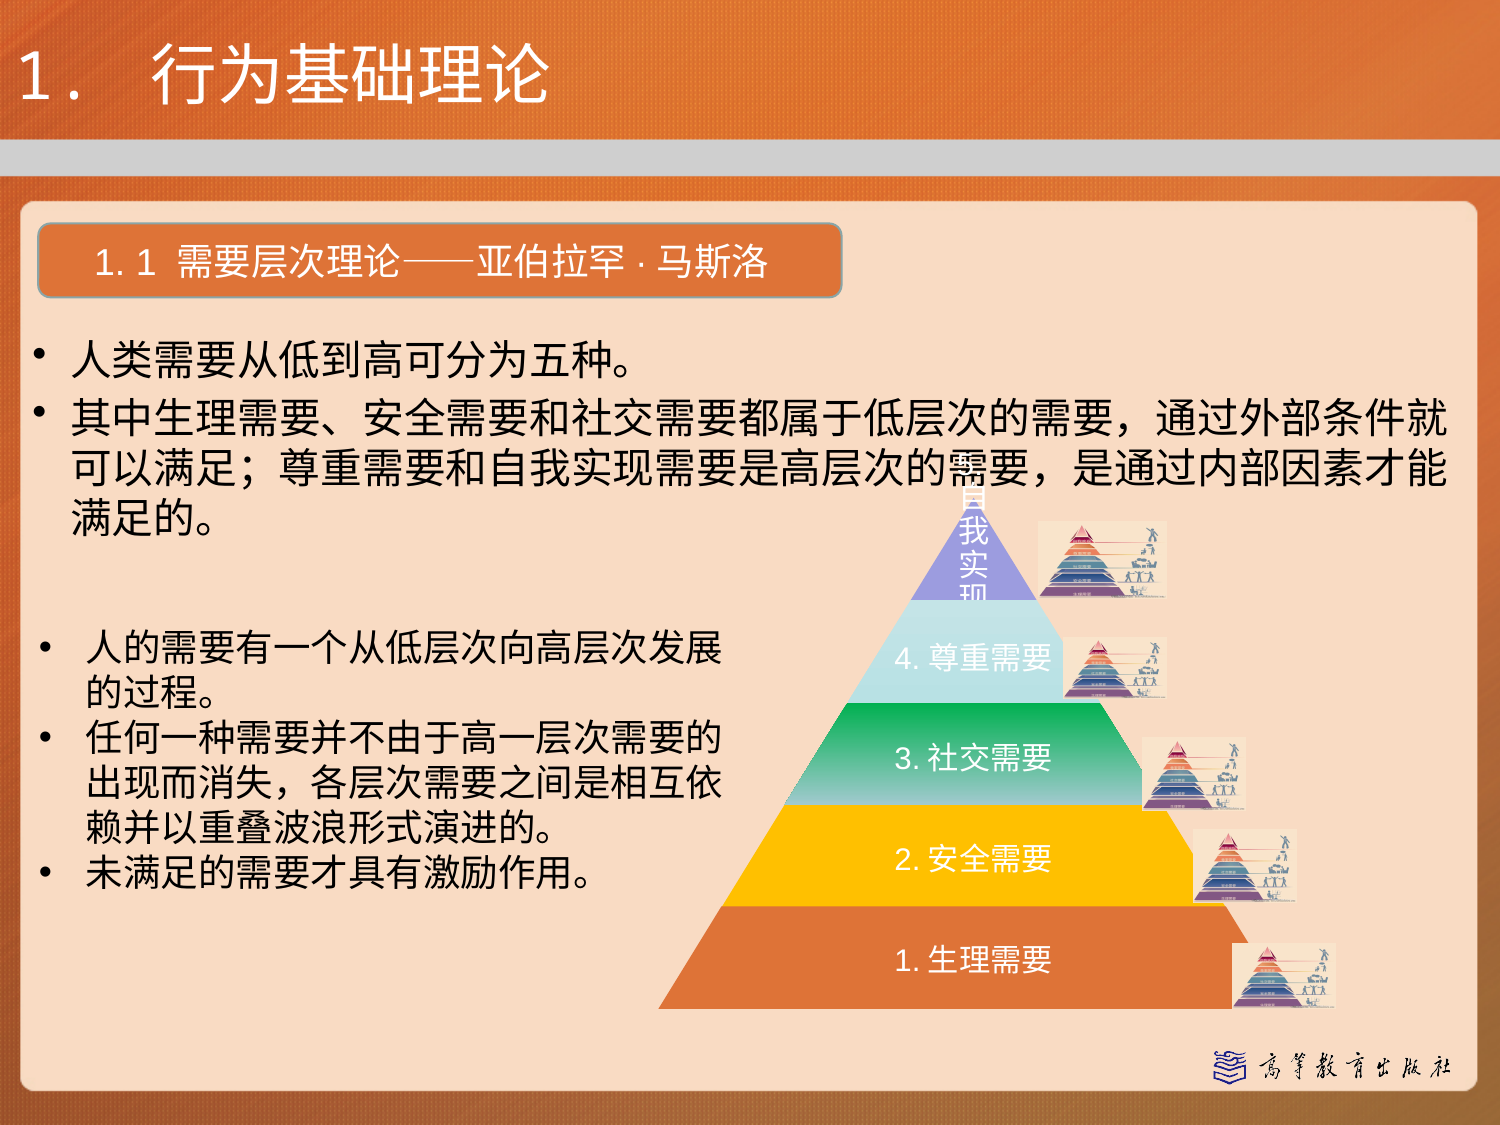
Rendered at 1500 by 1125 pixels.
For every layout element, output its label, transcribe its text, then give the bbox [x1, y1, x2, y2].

text_box 1. 1 需要层次理论——亚伯拉罕·马斯洛 [37, 222, 843, 299]
picture [0, 0, 1500, 1125]
text_box 人的需要有一个从低层次向高层次发展的过程。 任何一种需要并不由于高一层次需要的出现而消失，各层次需要之间是相互依赖并以重叠波浪形式演进的。 未满足的需要才具有激励作用。 [24, 616, 658, 902]
text_box 1. 行为基础理论 [0, 25, 944, 126]
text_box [658, 497, 1289, 1010]
list 人类需要从低到高可分为五种。 其中生理需要、安全需要和社交需要都属于低层次的需要，通过外部条件就可以满足；尊重需要和自我实现需要是高层次的需要，是通过内部因素才能满足的。 [17, 326, 1471, 1010]
